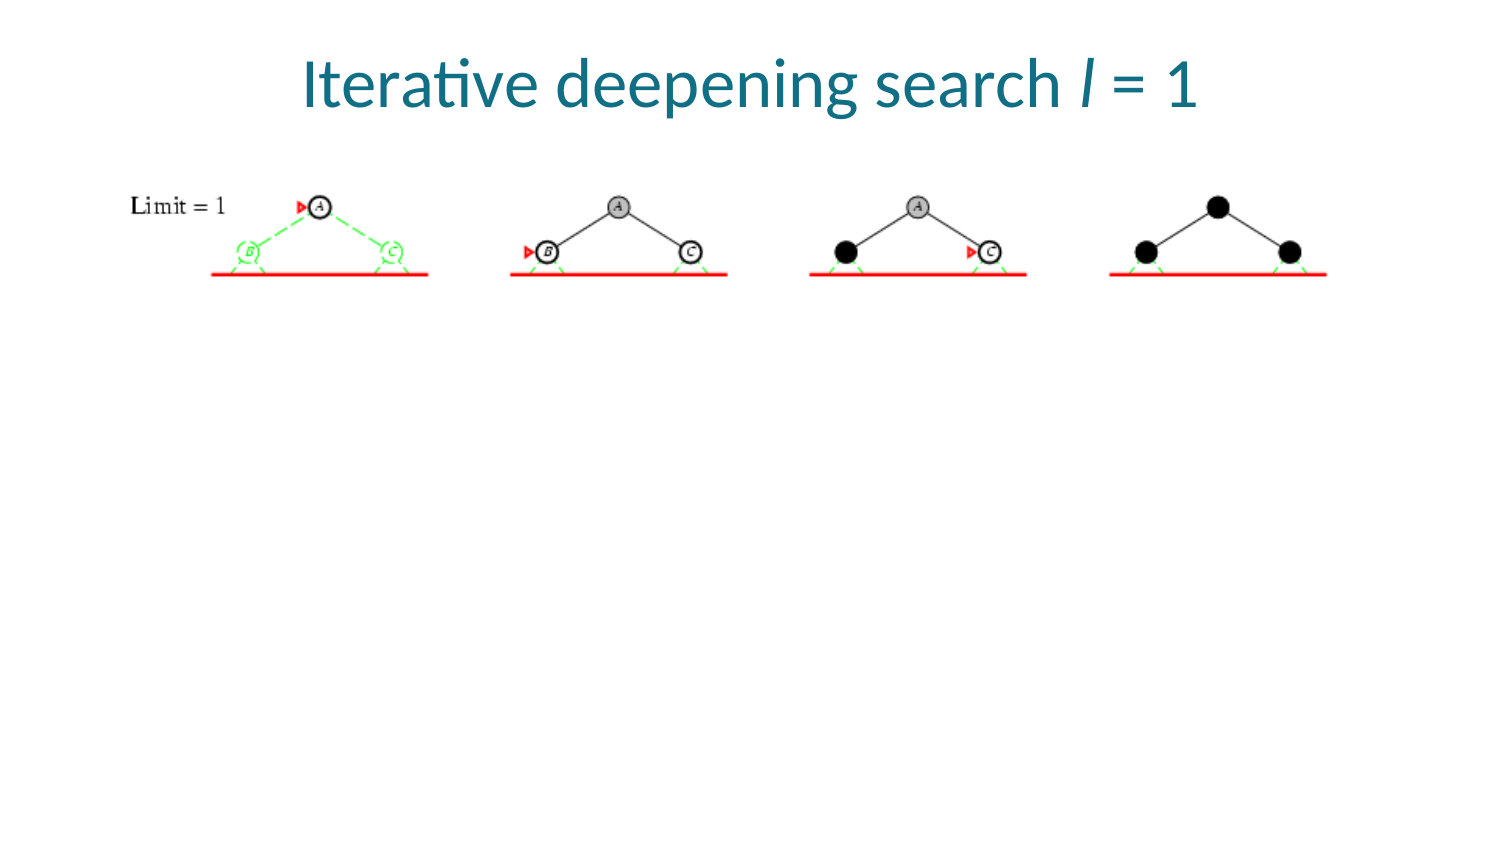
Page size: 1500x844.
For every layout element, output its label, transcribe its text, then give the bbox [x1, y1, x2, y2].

picture [124, 175, 1376, 758]
title Iterative deepening search l = 1 [185, 31, 1315, 139]
